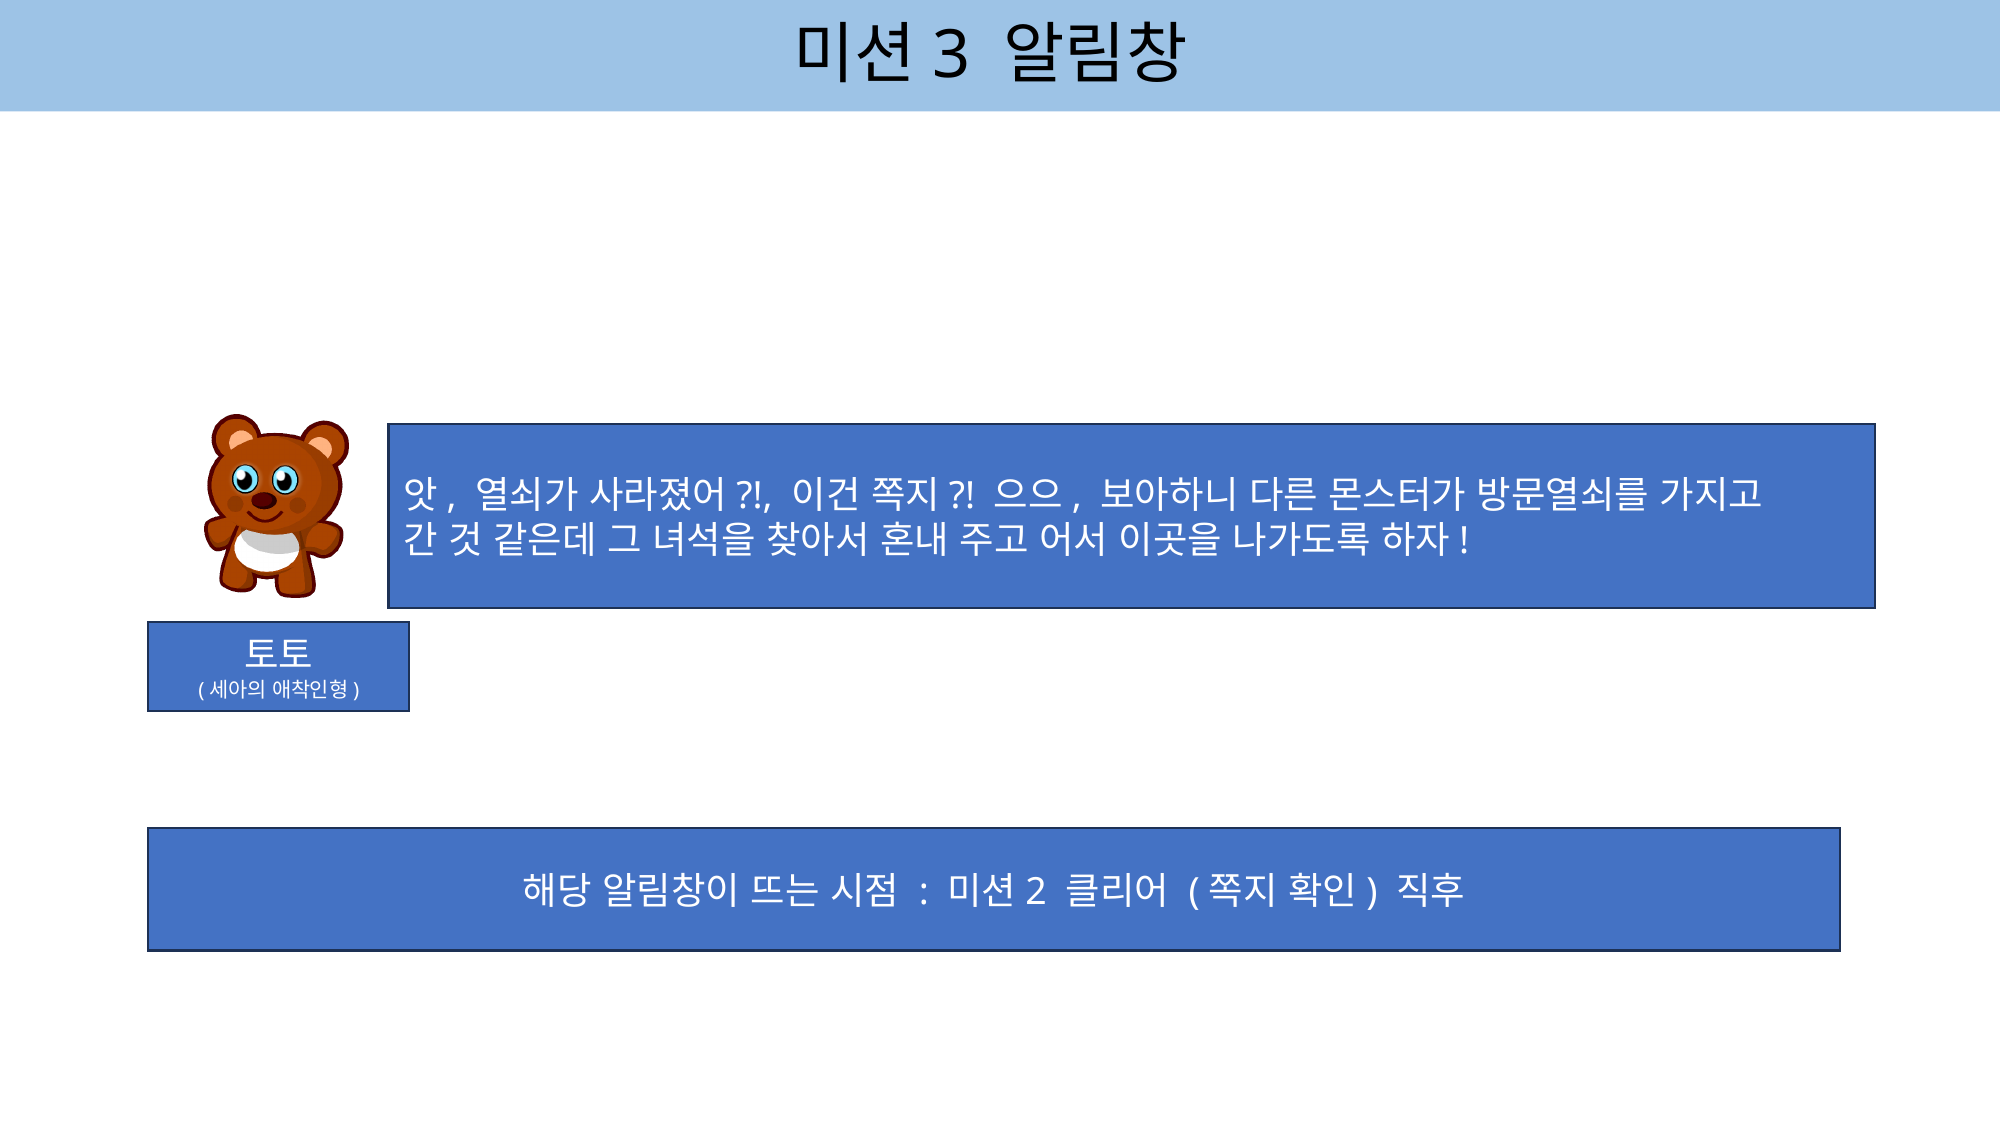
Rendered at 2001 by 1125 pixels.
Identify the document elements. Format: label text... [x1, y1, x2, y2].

text_box 해당 알림창이 뜨는 시점 : 미션2 클리어 (쪽지 확인) 직후 [147, 827, 1841, 952]
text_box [148, 414, 1875, 711]
title 미션3 알림창 [0, 0, 2000, 112]
